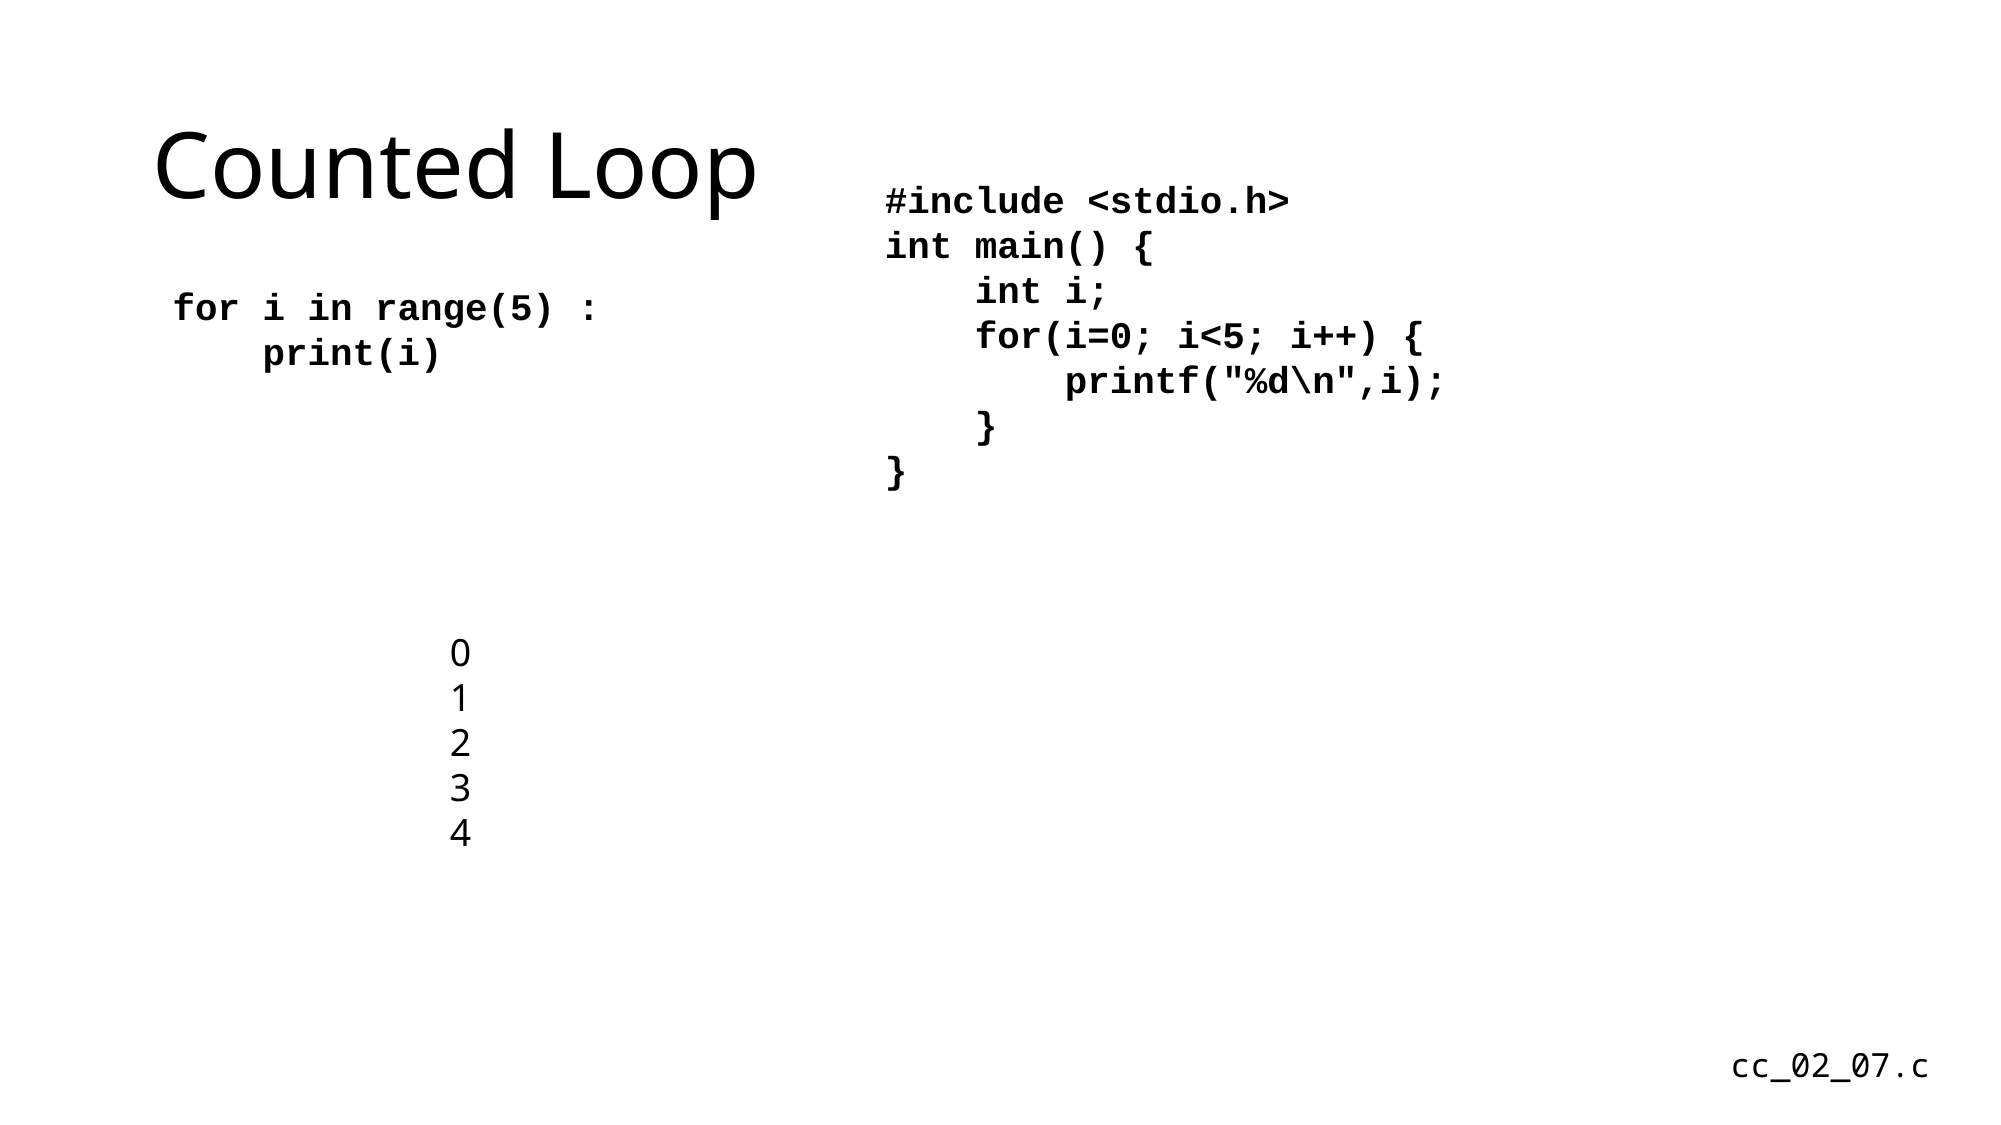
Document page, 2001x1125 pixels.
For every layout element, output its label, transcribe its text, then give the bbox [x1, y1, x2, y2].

text_box 0 1 2 3 4 [434, 621, 487, 862]
text_box for i in range(5) : print(i) [157, 275, 616, 381]
text_box cc_02_07.c [1715, 1037, 1979, 1092]
title Counted Loop [137, 59, 1863, 278]
text_box #include <stdio.h> int main() { int i; for(i=0; i<5; i++) { printf("%d\n",i); } } [870, 168, 1463, 499]
